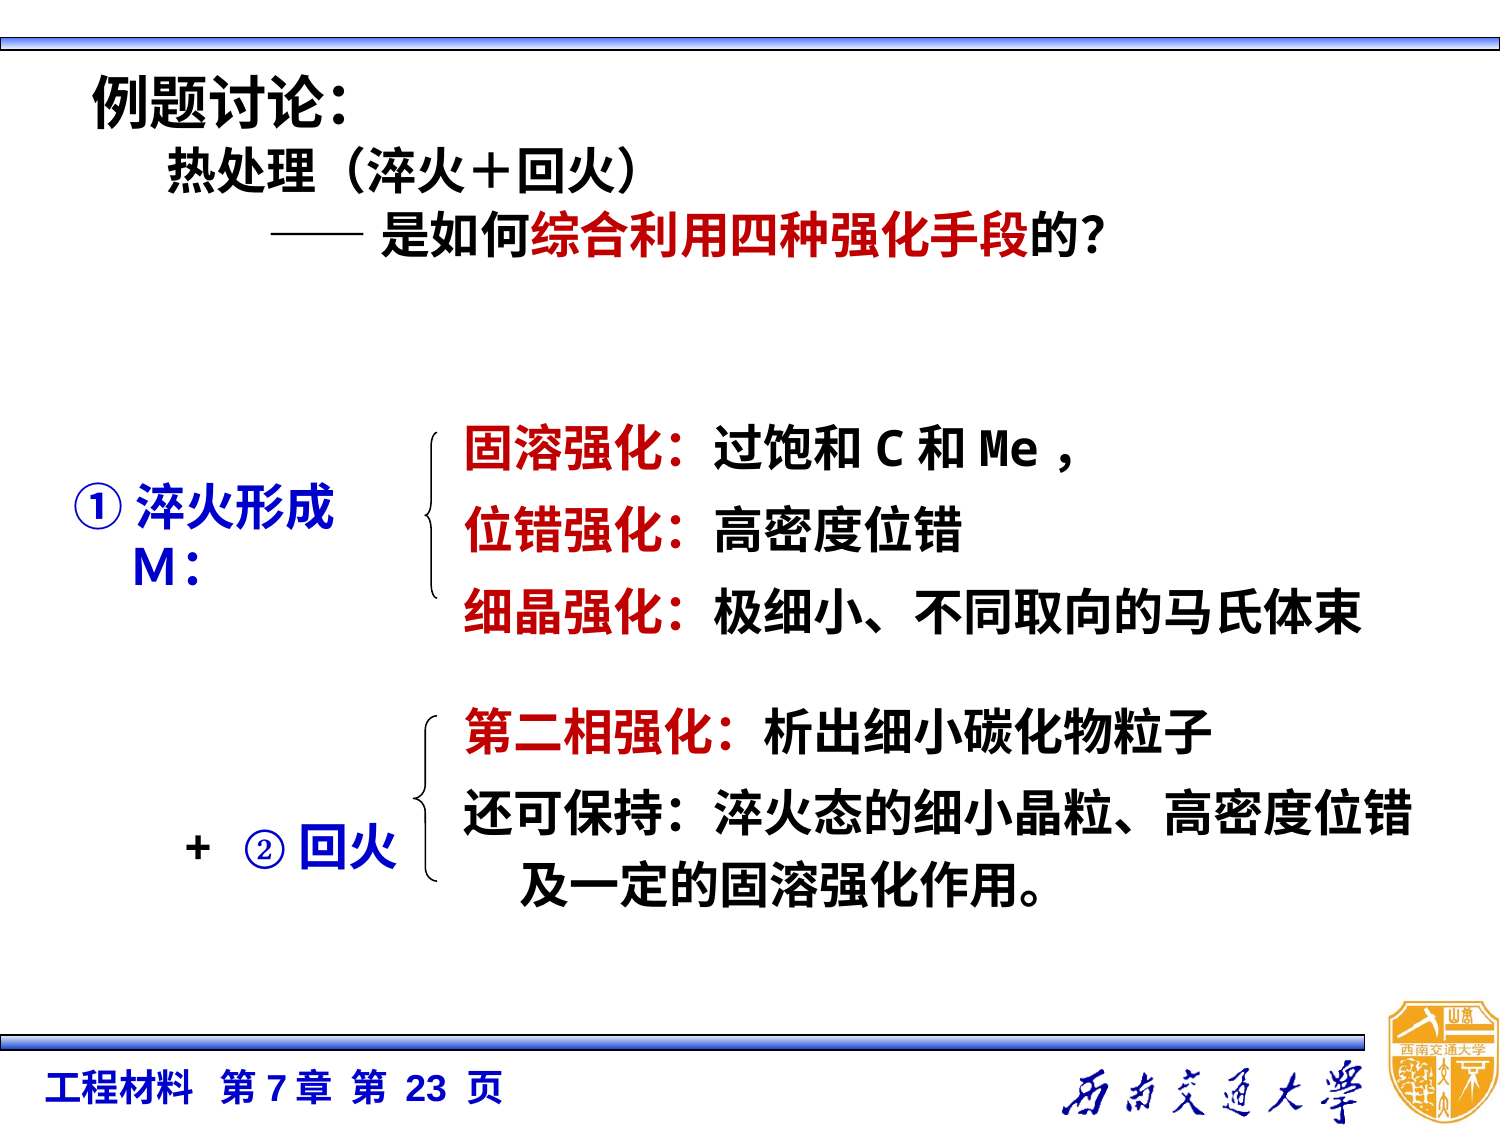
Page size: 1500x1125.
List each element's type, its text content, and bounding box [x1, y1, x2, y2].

text_box 固溶强化：过饱和C和Me， 位错强化：高密度位错 细晶强化：极细小、不同取向的马氏体束 [448, 397, 1459, 657]
picture [1387, 999, 1500, 1125]
text_box [413, 715, 438, 882]
list 例题讨论： 热处理（淬火＋回火） ——是如何综合利用四种强化手段的？ [76, 66, 1448, 303]
picture [1062, 1059, 1363, 1125]
text_box ①淬火形成Ｍ： + ②回火 [59, 468, 414, 858]
text_box 第二相强化：析出细小碳化物粒子 还可保持：淬火态的细小晶粒、高密度位错及一定的固溶强化作用。 [448, 680, 1459, 929]
text_box [425, 432, 438, 599]
